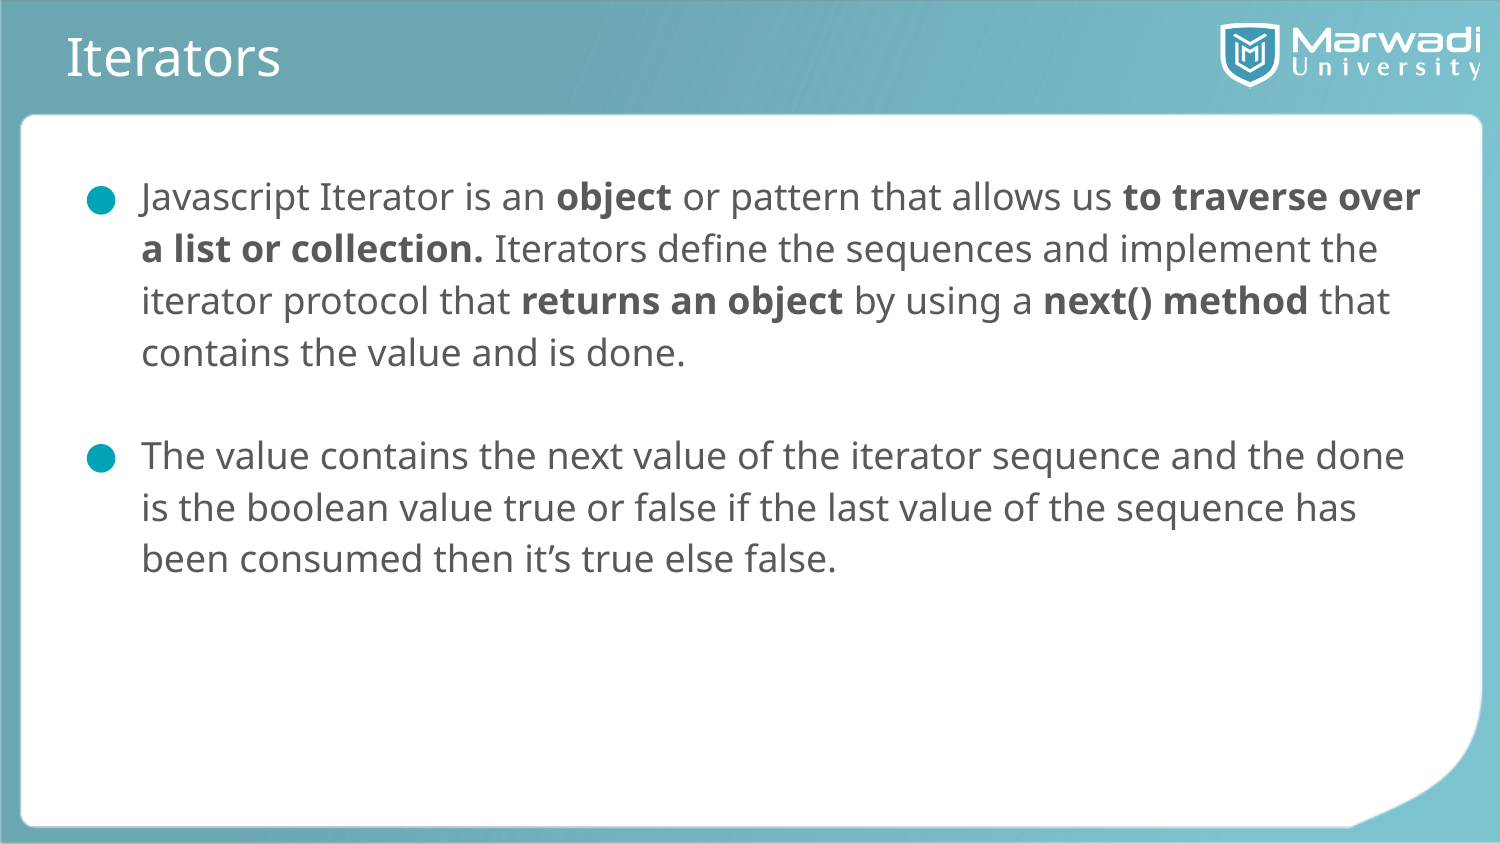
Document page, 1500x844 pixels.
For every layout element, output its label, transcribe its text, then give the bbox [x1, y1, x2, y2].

list Javascript Iterator is an object or pattern that allows us to traverse over a list or collection. Iterators define the sequences and implement the iterator protocol that returns an object by using a next() method that contains the value and is done. The value contains the next value of the iterator sequence and the done is the boolean value true or false if the last value of the sequence has been consumed then it’s true else false. [51, 151, 1449, 796]
title Iterators [51, 8, 1023, 103]
picture [0, 0, 1500, 844]
